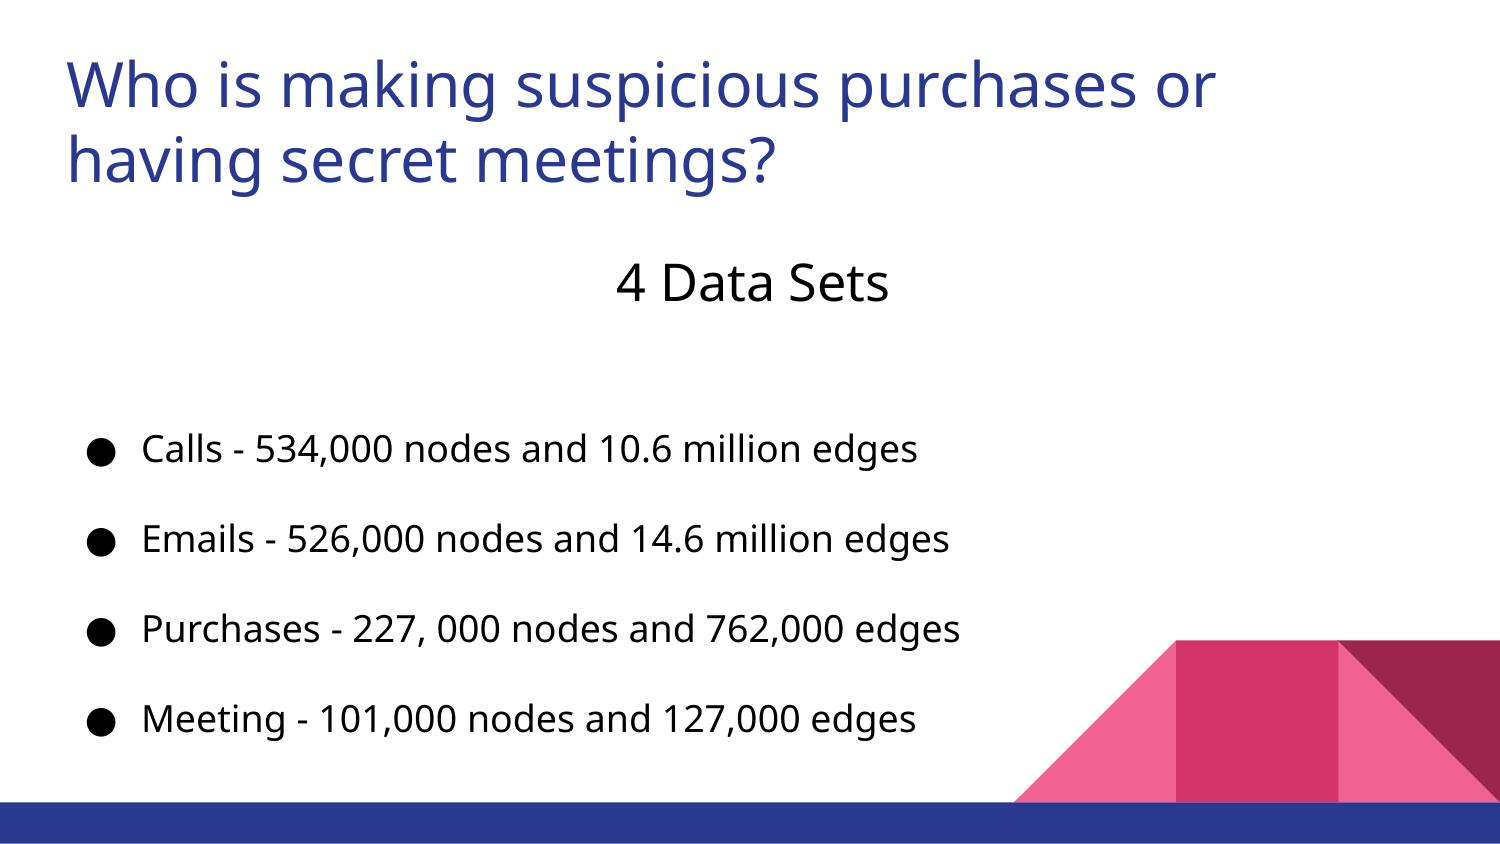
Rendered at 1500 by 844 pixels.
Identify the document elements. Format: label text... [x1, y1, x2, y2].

text_box 4 Data Sets [128, 234, 1392, 328]
list Calls - 534,000 nodes and 10.6 million edges Emails - 526,000 nodes and 14.6 million edges Purchases - 227, 000 nodes and 762,000 edges Meeting - 101,000 nodes and 127,000 edges [51, 365, 1409, 750]
title Who is making suspicious purchases or having secret meetings? [51, 30, 1449, 221]
